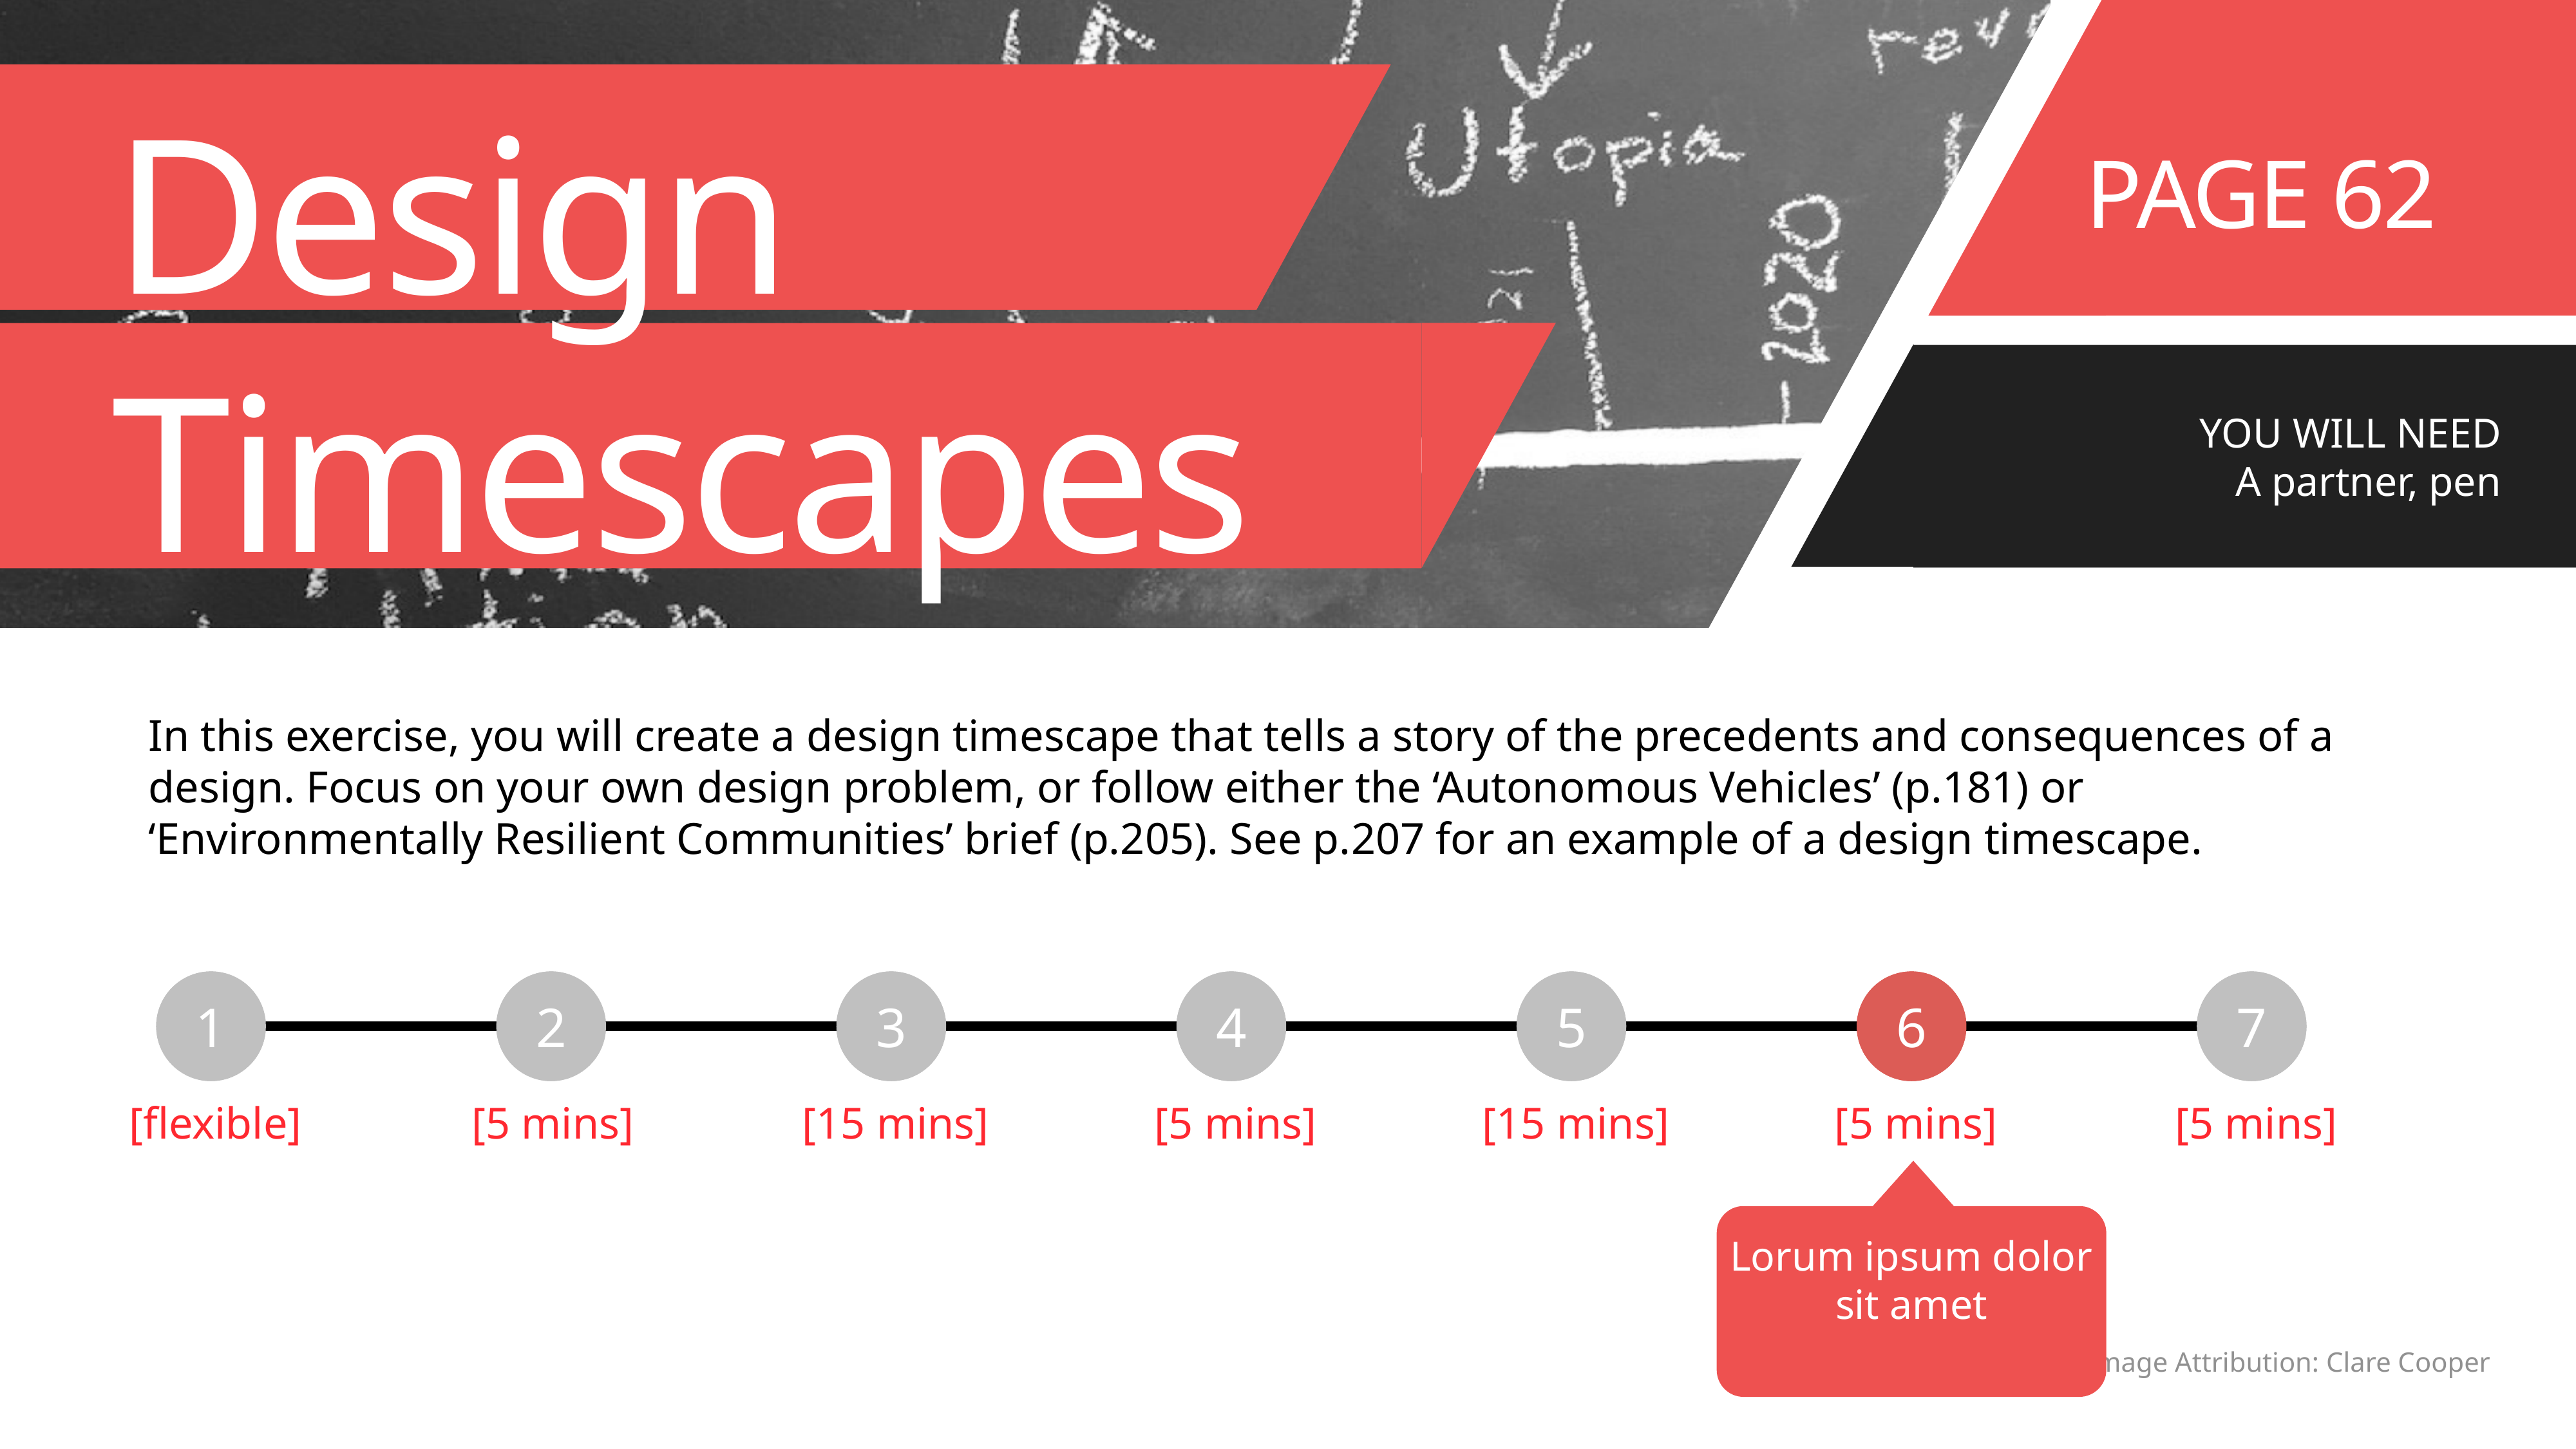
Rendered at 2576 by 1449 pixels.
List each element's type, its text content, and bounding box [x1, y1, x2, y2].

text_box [0, 0, 2576, 1081]
text_box [5 mins] [2034, 1088, 2490, 1155]
text_box Image Attribution: Clare Cooper [2102, 1337, 2498, 1385]
text_box [15 mins] [1392, 1088, 1771, 1155]
text_box [15 mins] [712, 1088, 1052, 1155]
text_box [5 mins] [1052, 1088, 1392, 1155]
text_box [flexible] [32, 1088, 369, 1155]
text_box Lorum ipsum dolor sit amet [1716, 1160, 2107, 1397]
text_box [5 mins] [369, 1088, 712, 1155]
text_box [5 mins] [1771, 1088, 2034, 1155]
